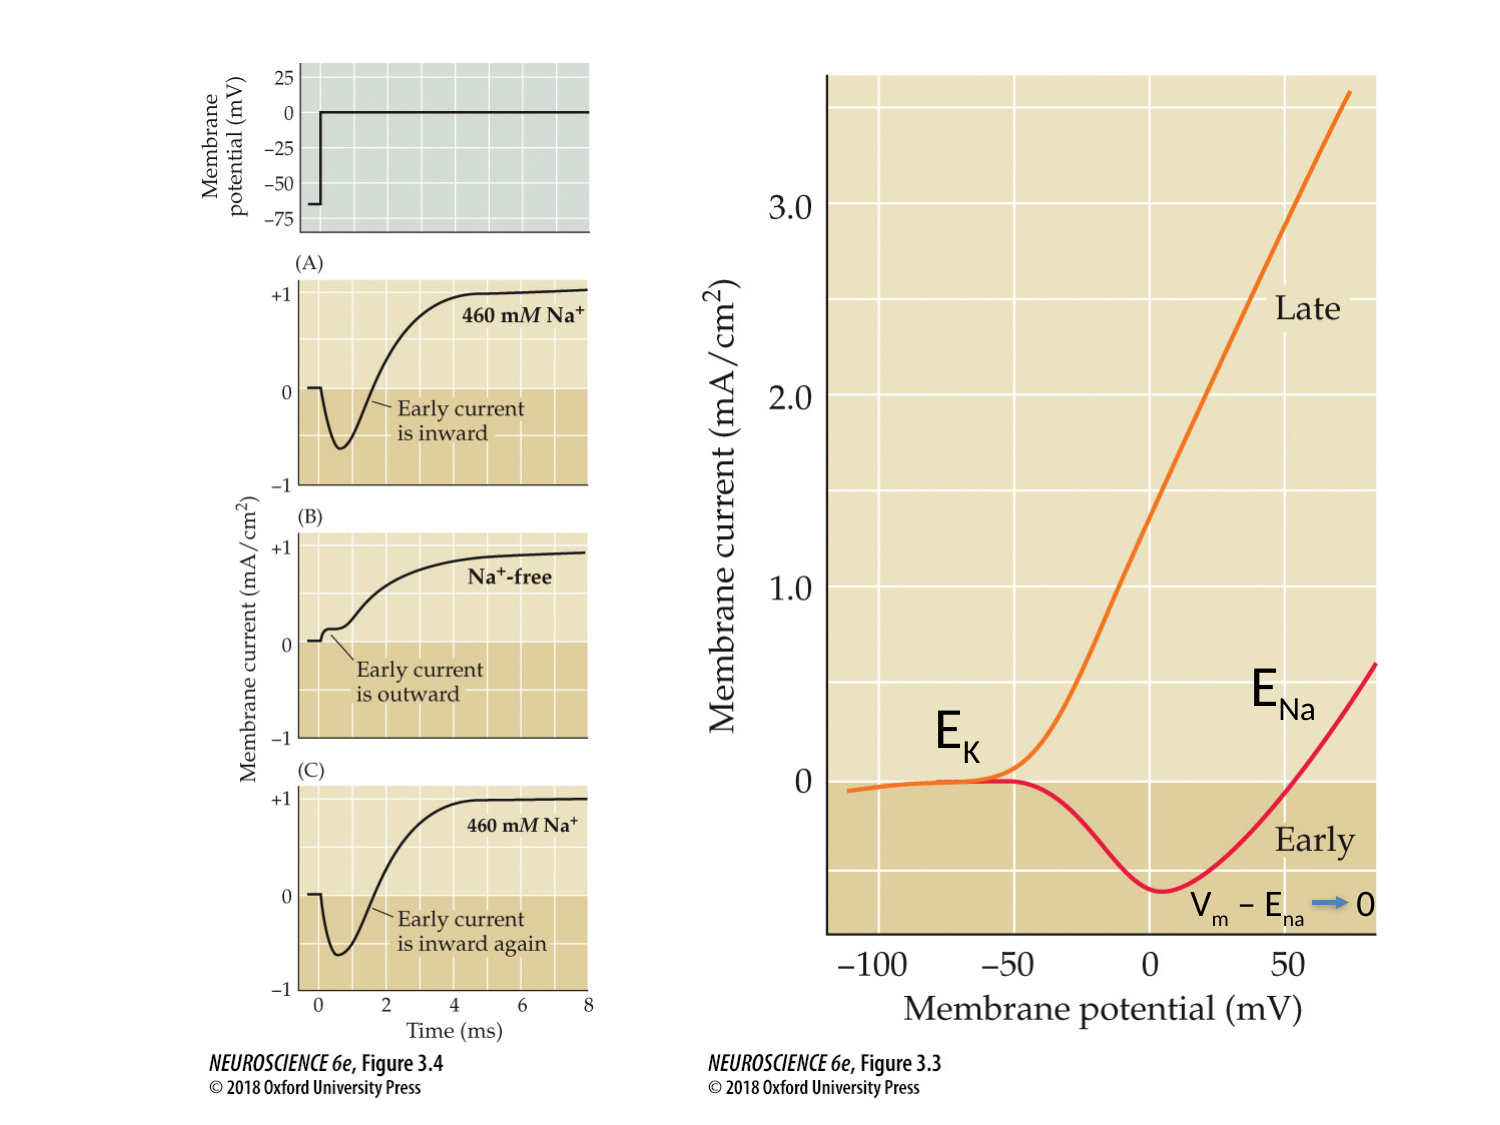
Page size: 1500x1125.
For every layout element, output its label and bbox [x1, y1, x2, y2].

picture [697, 63, 1384, 1102]
picture [199, 63, 595, 1102]
